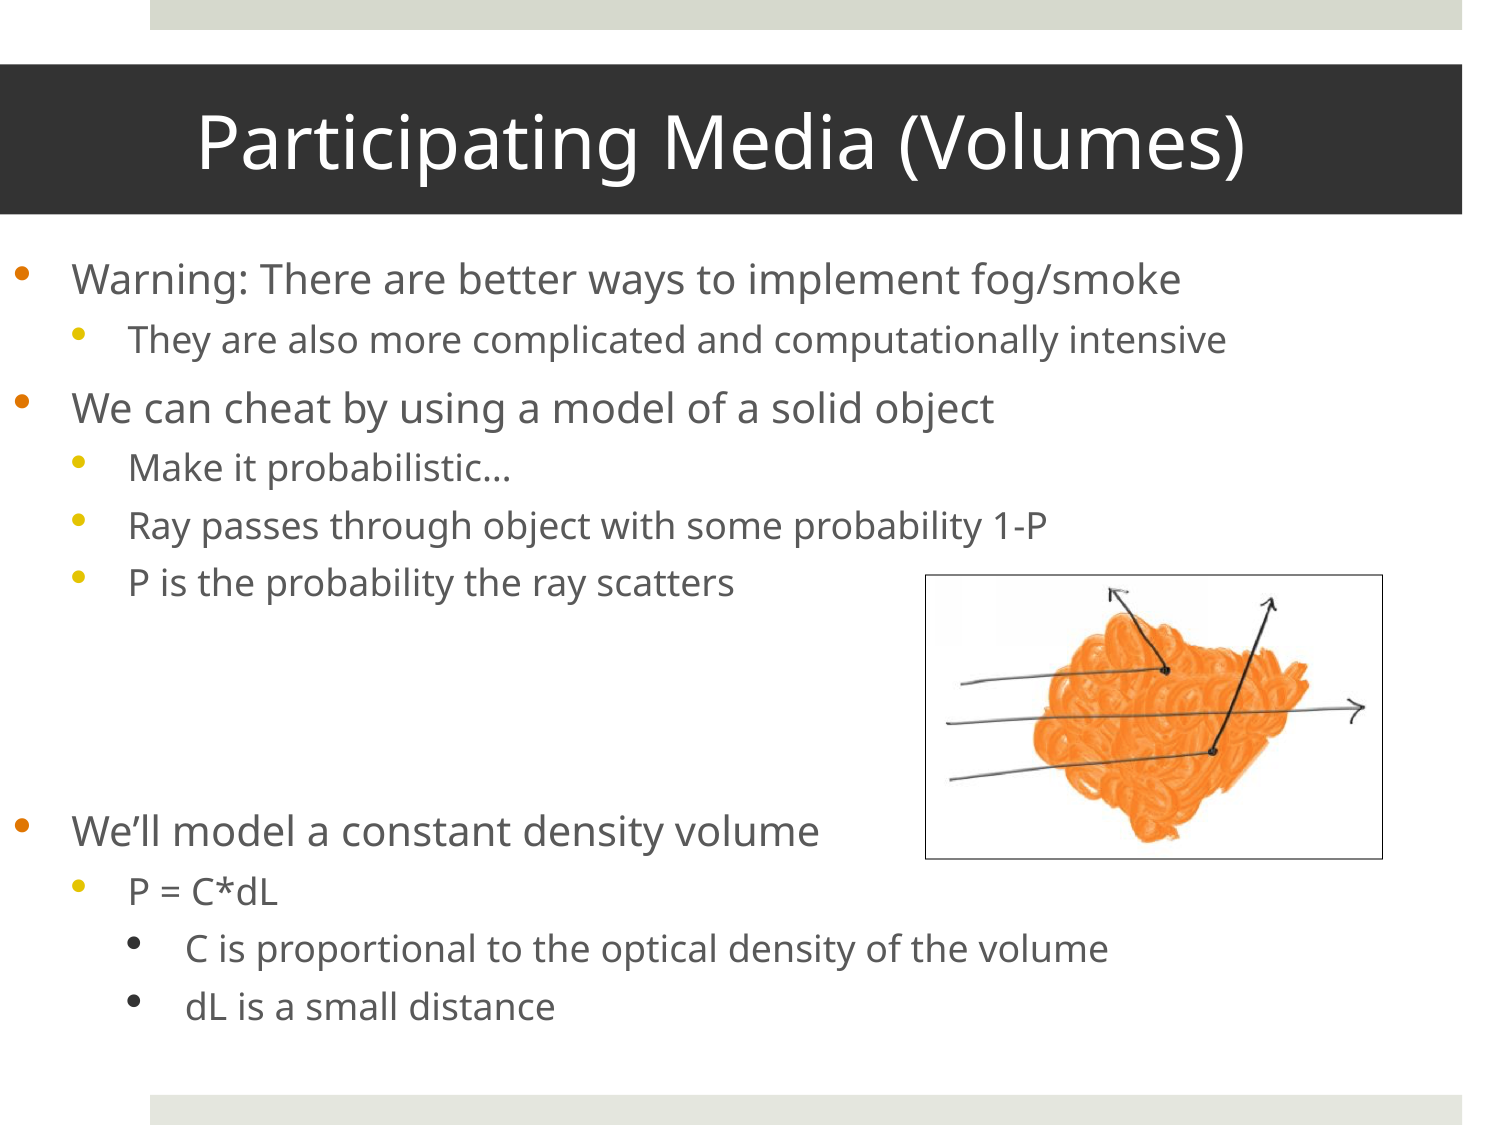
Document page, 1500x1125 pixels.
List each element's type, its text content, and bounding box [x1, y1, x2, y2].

list Warning: There are better ways to implement fog/smoke They are also more complicated and computationally intensive We can cheat by using a model of a solid object Make it probabilistic… Ray passes through object with some probability 1-P P is the probability the ray scatters We’ll model a constant density volume P = C*dL C is proportional to the optical density of the volume dL is a small distance [0, 245, 1483, 1085]
title Participating Media (Volumes) [0, 64, 1463, 215]
picture [904, 559, 1398, 880]
